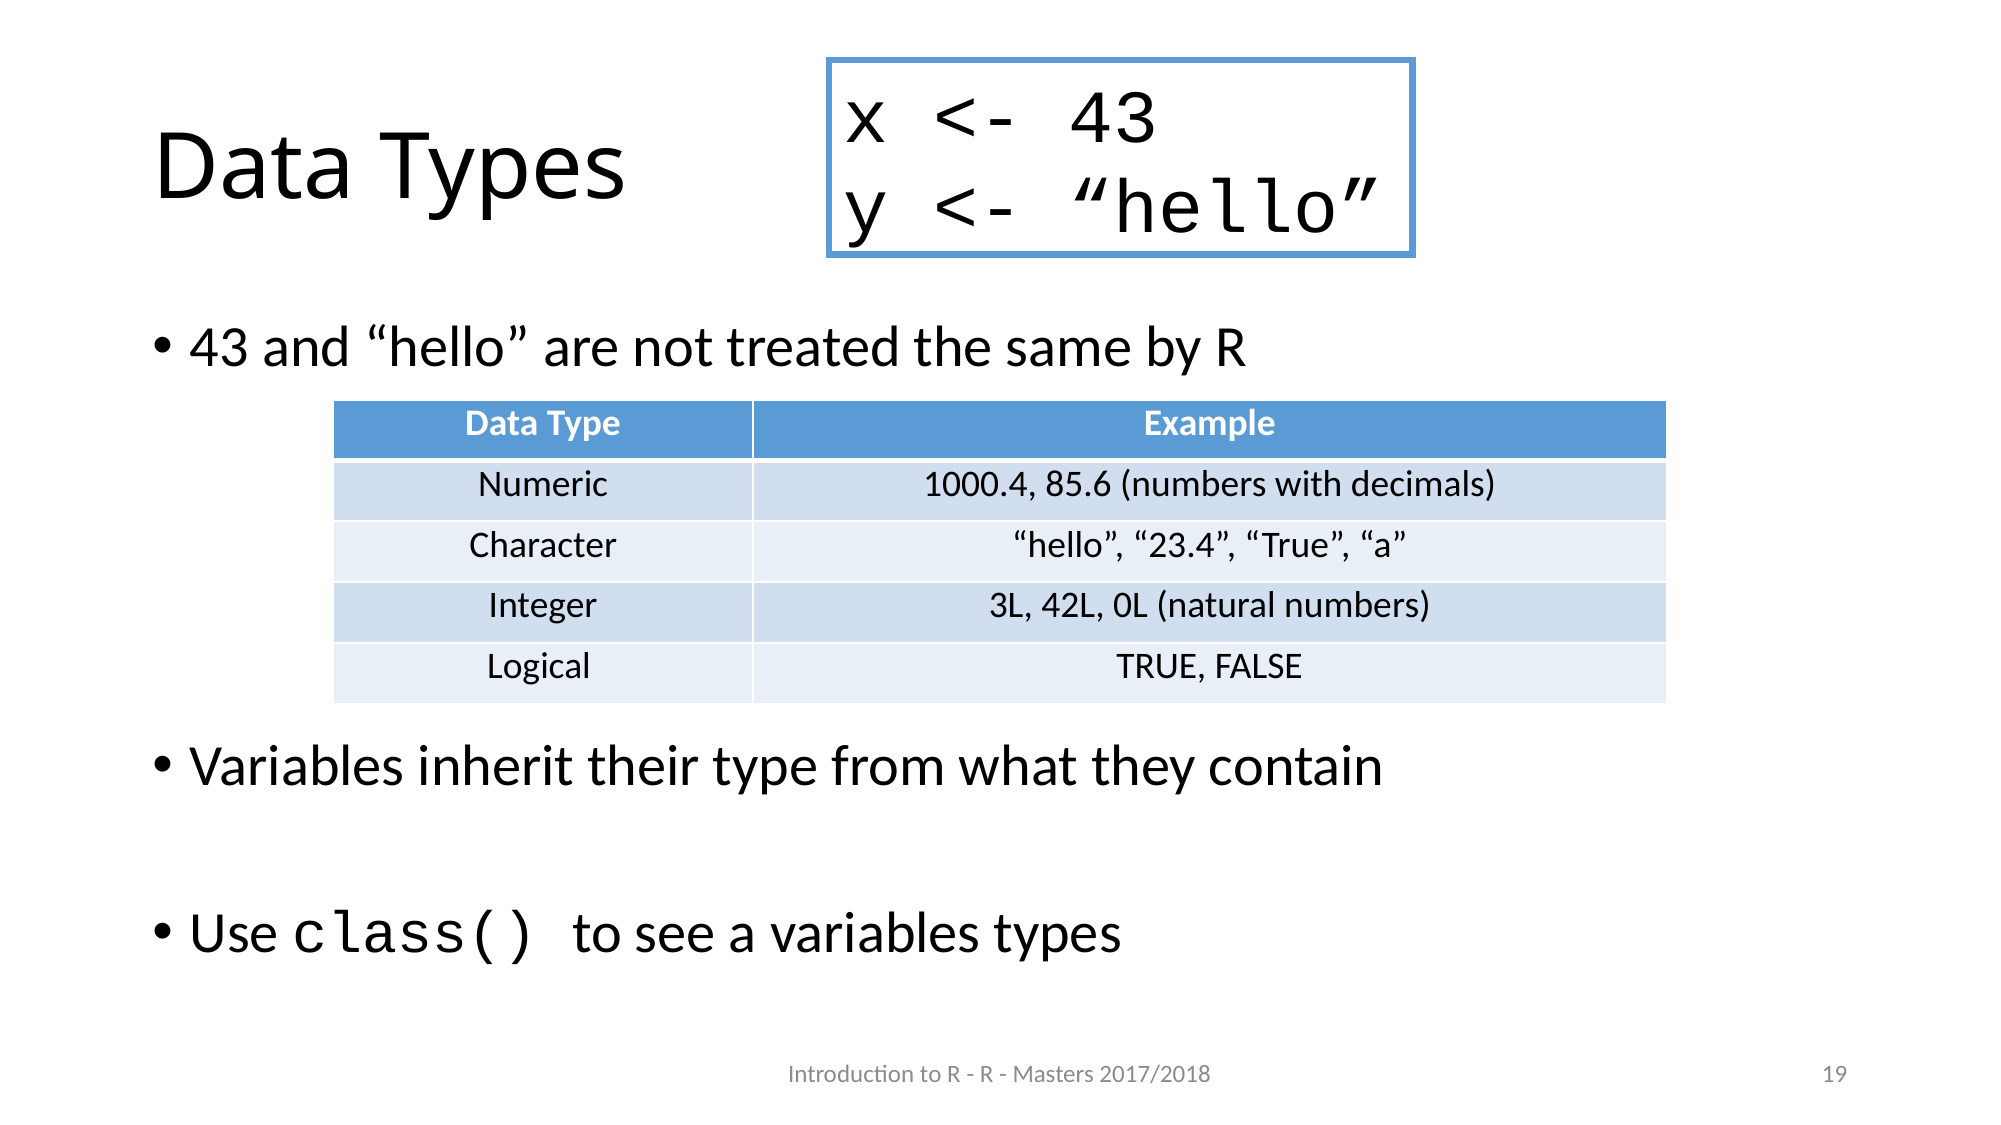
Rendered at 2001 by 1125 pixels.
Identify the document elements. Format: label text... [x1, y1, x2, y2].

table_cell Character [334, 522, 752, 581]
text_box x <- 43 y <- “hello” [828, 59, 1413, 256]
slide_number 19 [1412, 1042, 1863, 1103]
table_header Data Type [334, 401, 752, 458]
list 43 and “hello” are not treated the same by R Variables inherit their type from what they contain Use class() to see a variables types [137, 309, 1863, 1014]
table_cell 1000.4, 85.6 (numbers with decimals) [754, 463, 1666, 520]
title Data Types [137, 59, 1863, 278]
table_cell TRUE, FALSE [754, 644, 1666, 703]
table_cell 3L, 42L, 0L (natural numbers) [754, 583, 1666, 642]
footer Introduction to R - R - Masters 2017/2018 [662, 1042, 1338, 1103]
table_cell Numeric [334, 463, 752, 520]
table_cell Logical [334, 644, 752, 703]
table_cell “hello”, “23.4”, “True”, “a” [754, 522, 1666, 581]
table_header Example [754, 401, 1666, 458]
table_cell Integer [334, 583, 752, 642]
